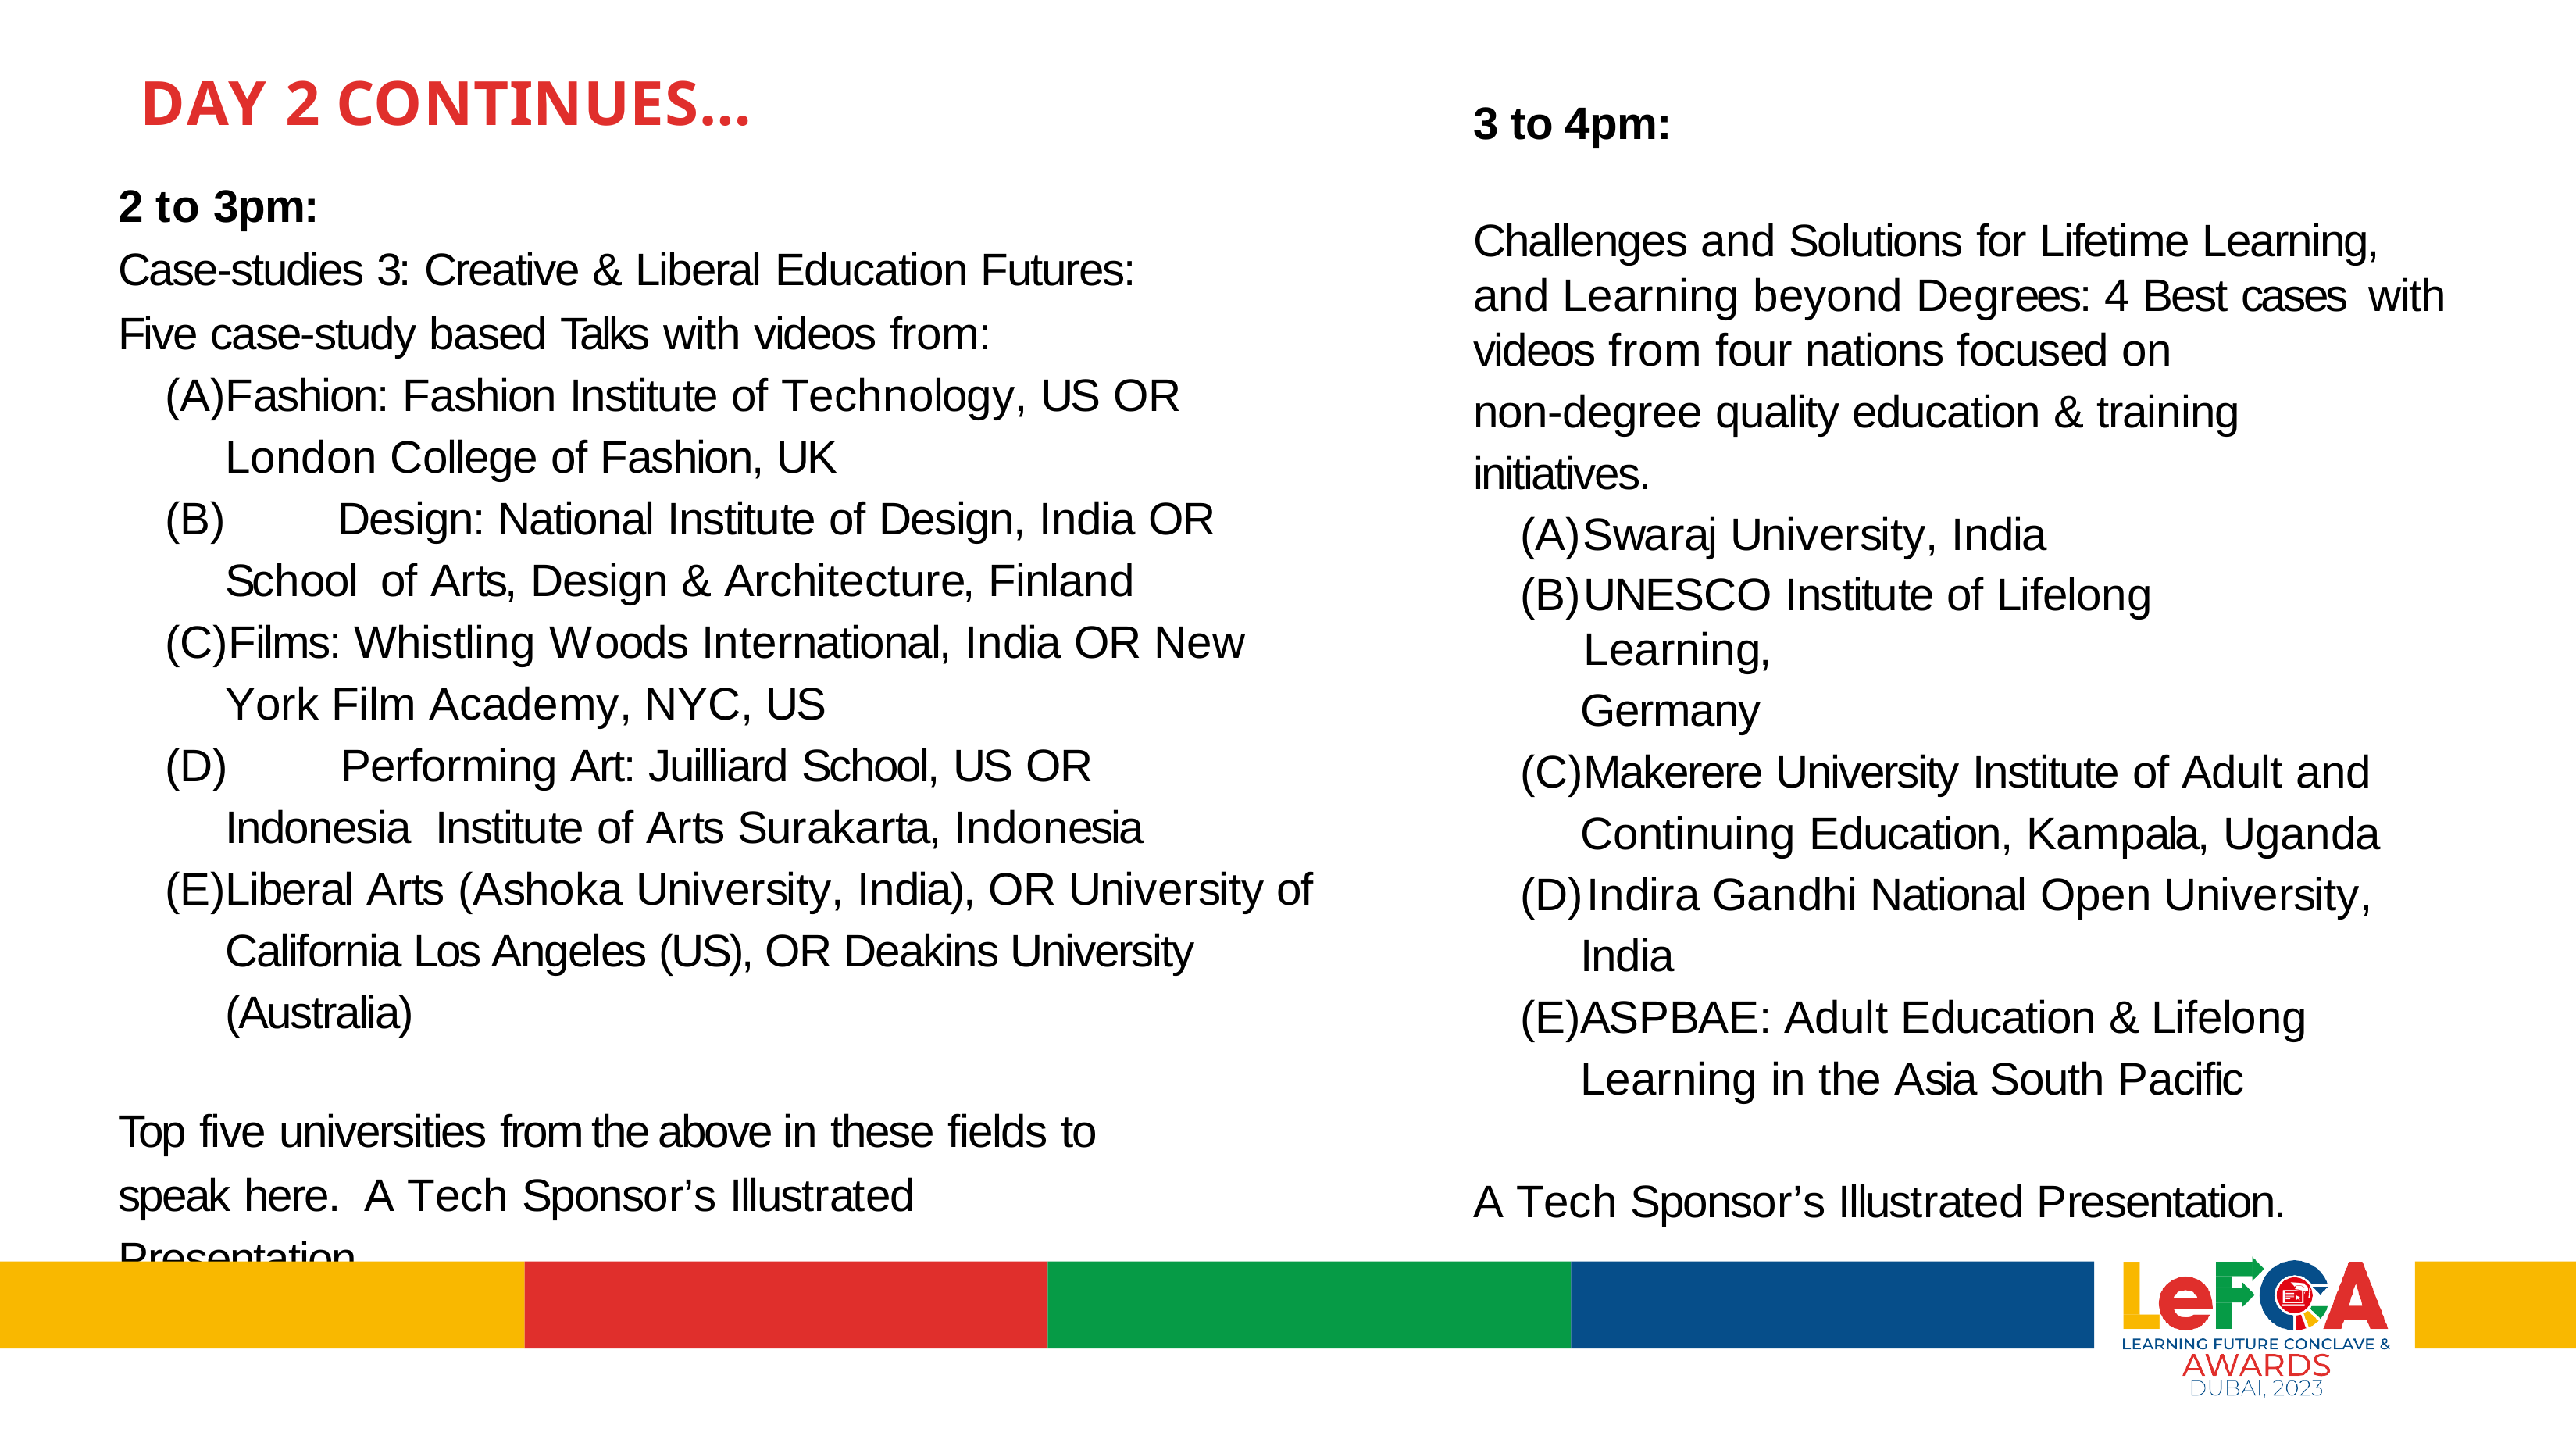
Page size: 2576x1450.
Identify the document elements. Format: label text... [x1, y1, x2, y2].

text_box [2414, 1261, 2576, 1349]
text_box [0, 1261, 2095, 1349]
title DAY 2 CONTINUES… [138, 62, 789, 306]
text_box 3 to 4pm: Challenges and Solutions for Lifetime Learning, and Learning beyond Degrees: 4 Best cases with videos from four nations focused on non-degree quality education & training initiatives. Swaraj University, India UNESCO Institute of Lifelong Learning, Germany Makerere University Institute of Adult and Continuing Education, Kampala, Uganda Indira Gandhi National Open University, India ASPBAE: Adult Education & Lifelong Learning in the Asia South Pacific A Tech Sponsor’s Illustrated Presentation. [1471, 86, 2460, 1227]
picture [2123, 1256, 2390, 1398]
text_box 2 to 3pm: Case-studies 3: Creative & Liberal Education Futures: Five case-study based Talks with videos from: Fashion: Fashion Institute of Technology, US OR London College of Fashion, UK Design: National Institute of Design, India OR School of Arts, Design & Architecture, Finland Films: Whistling Woods International, India OR New York Film Academy, NYC, US Performing Art: Juilliard School, US OR Indonesia Institute of Arts Surakarta, Indonesia Liberal Arts (Ashoka University, India), OR University of California Los Angeles (US), OR Deakins University (Australia) Top five universities from the above in these fields to speak here. A Tech Sponsor’s Illustrated Presentation. [116, 167, 1337, 1259]
